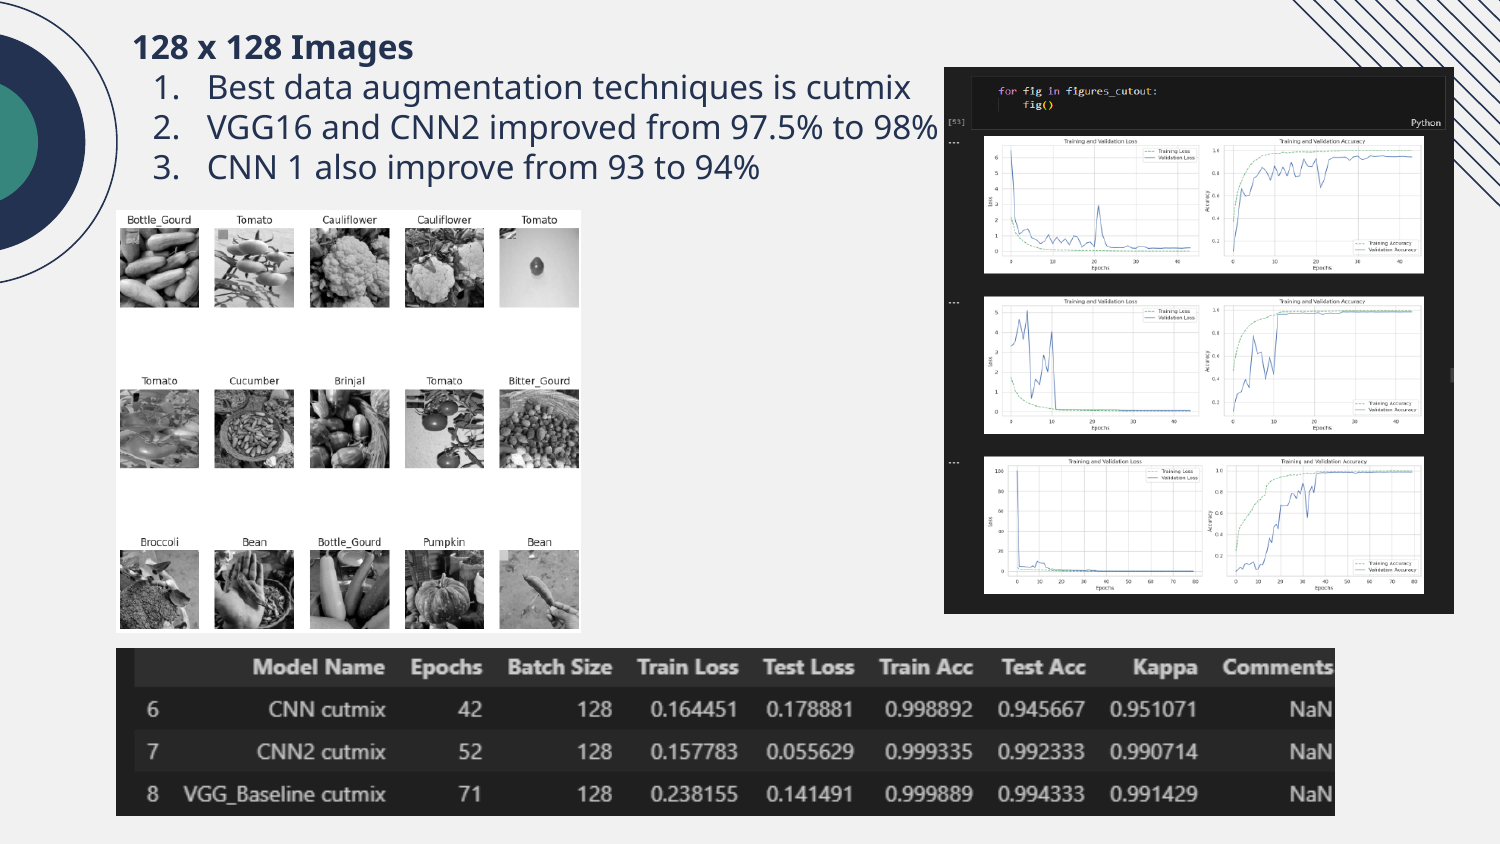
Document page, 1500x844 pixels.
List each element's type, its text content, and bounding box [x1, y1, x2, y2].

picture [116, 210, 581, 634]
picture [116, 648, 1335, 816]
text_box 128 x 128 Images Best data augmentation techniques is cutmix VGG16 and CNN2 improved from 97.5% to 98% CNN 1 also improve from 93 to 94% [116, 11, 1304, 647]
picture [944, 67, 1454, 614]
